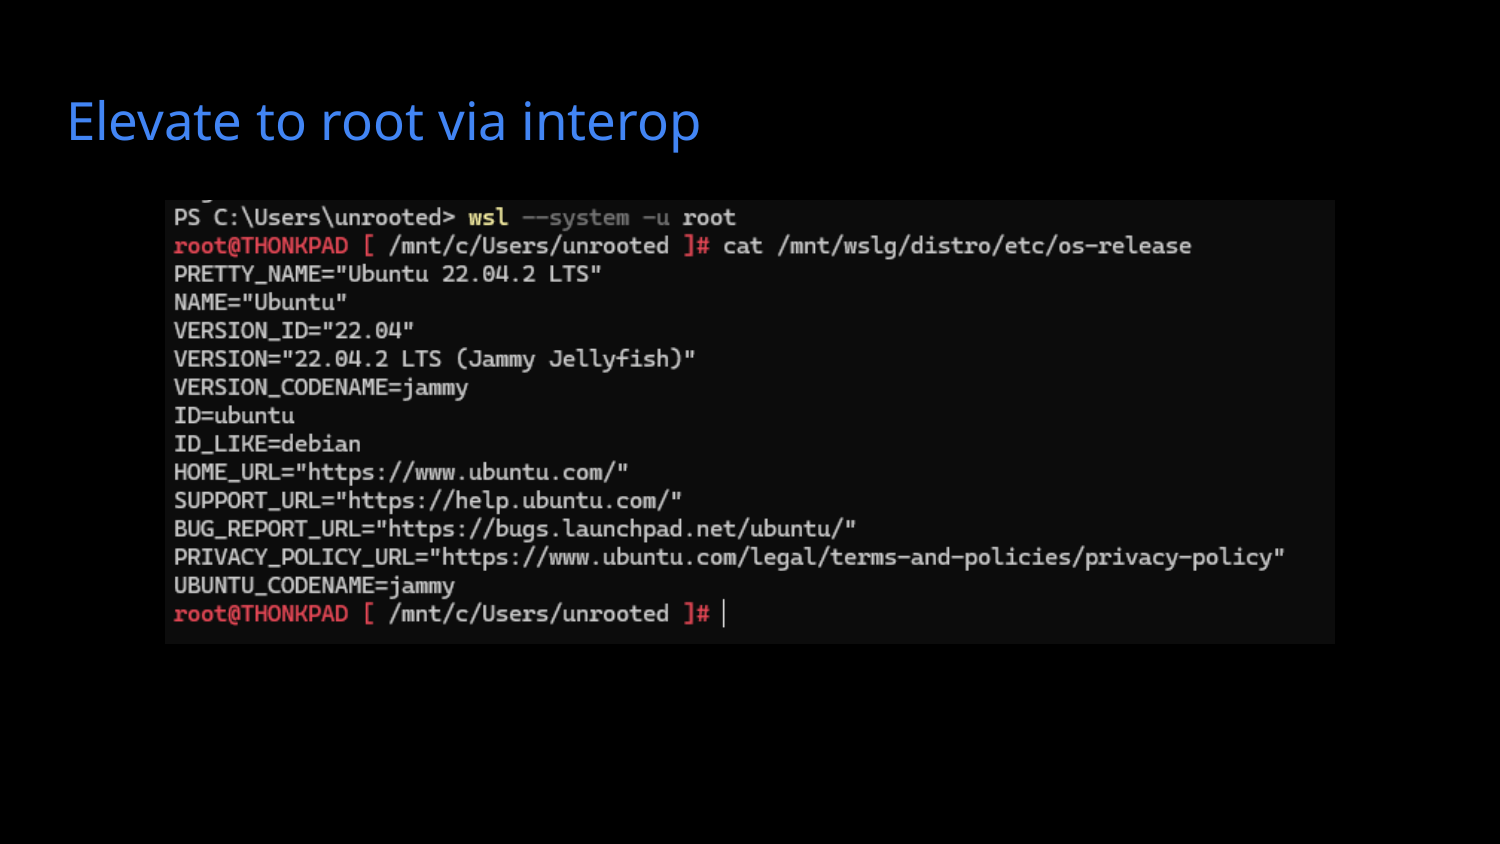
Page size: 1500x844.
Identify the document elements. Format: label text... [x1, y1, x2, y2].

picture [165, 199, 1335, 644]
title Elevate to root via interop [51, 72, 1449, 167]
